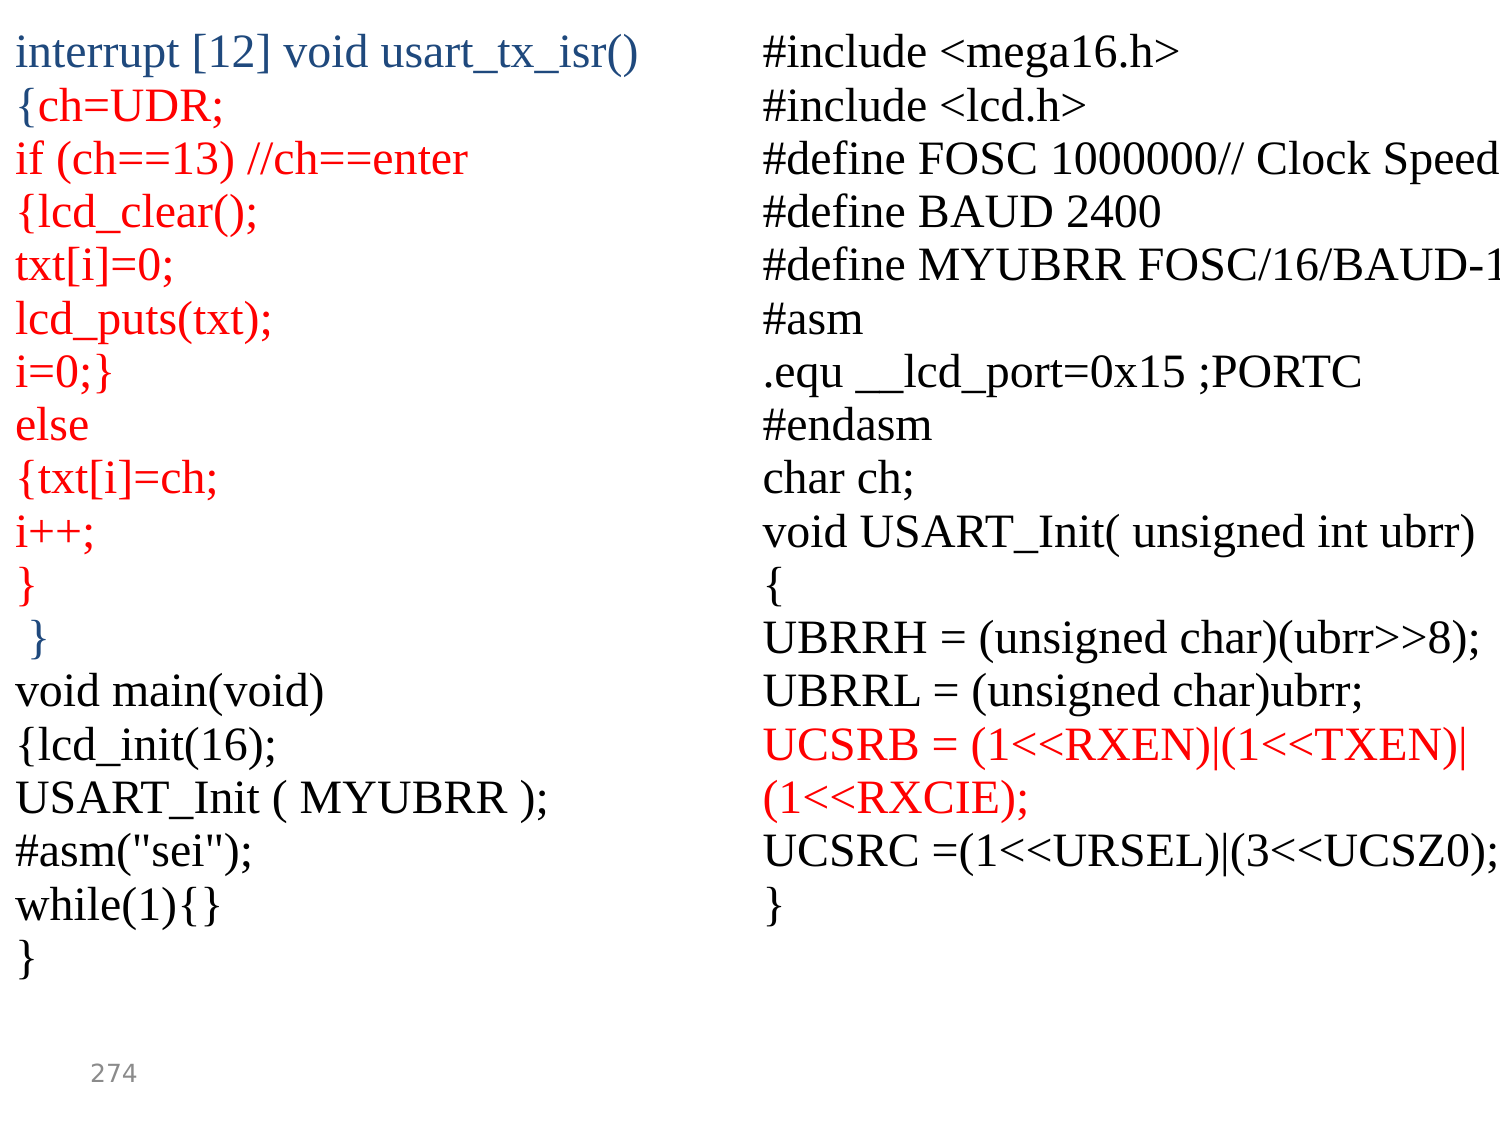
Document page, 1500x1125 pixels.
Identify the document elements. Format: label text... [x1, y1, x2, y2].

table_header interrupt [12] void usart_tx_isr() {ch=UDR; if (ch==13) //ch==enter {lcd_clear(); txt[i]=0; lcd_puts(txt); i=0;} else {txt[i]=ch; i++; } } void main(void) {lcd_init(16); USART_Init ( MYUBRR ); #asm("sei"); while(1){} } [0, 17, 747, 1057]
slide_number 274 [75, 1042, 425, 1103]
table_header #include <mega16.h> #include <lcd.h> #define FOSC 1000000// Clock Speed #define BAUD 2400 #define MYUBRR FOSC/16/BAUD-1 #asm .equ __lcd_port=0x15 ;PORTC #endasm char ch; void USART_Init( unsigned int ubrr) { UBRRH = (unsigned char)(ubrr>>8); UBRRL = (unsigned char)ubrr; UCSRB = (1<<RXEN)|(1<<TXEN)|(1<<RXCIE); UCSRC =(1<<URSEL)|(3<<UCSZ0); } [747, 17, 1500, 1057]
